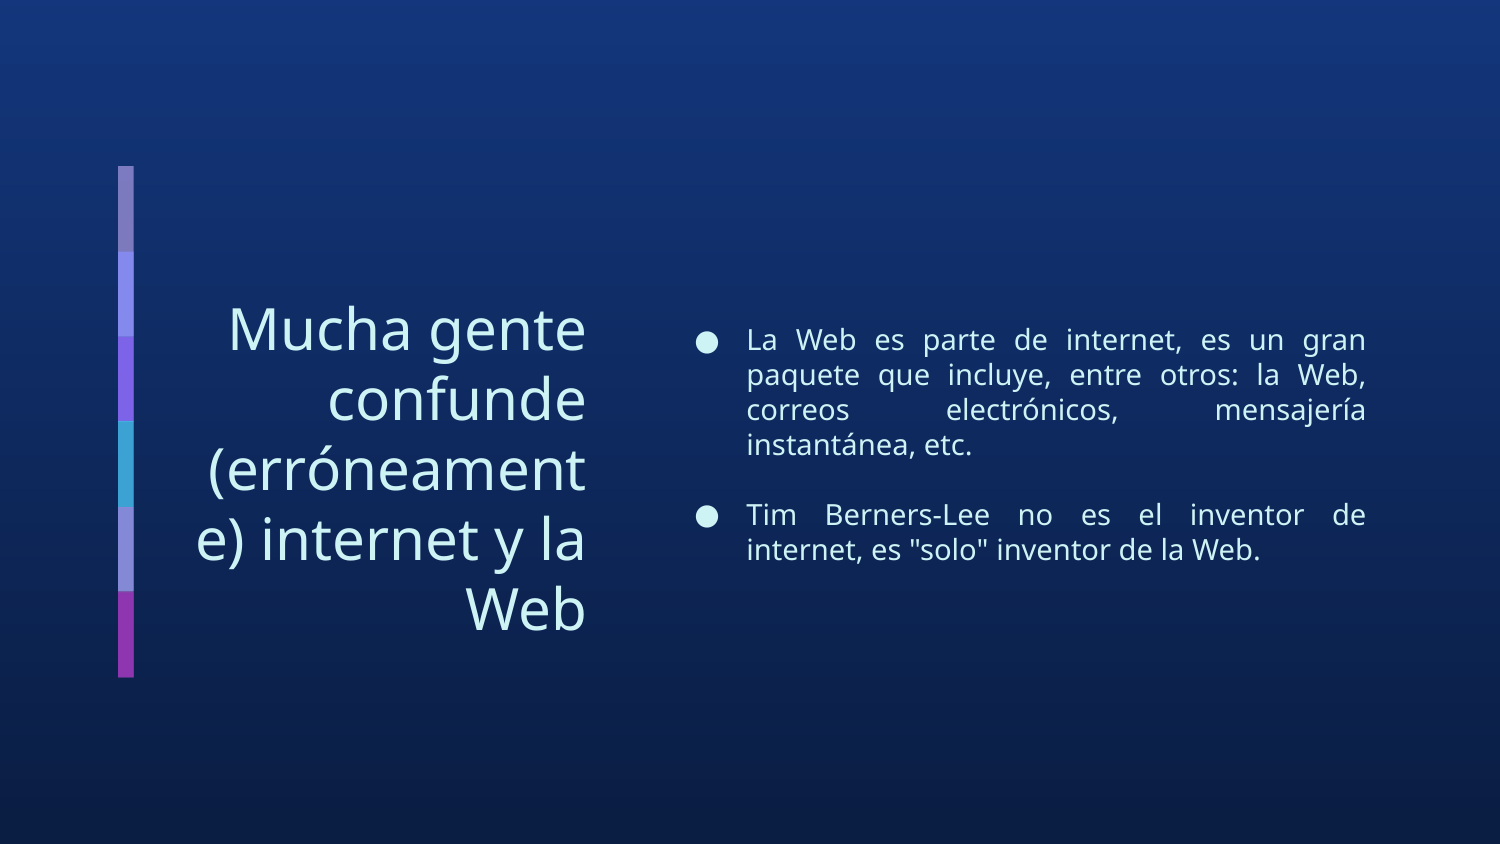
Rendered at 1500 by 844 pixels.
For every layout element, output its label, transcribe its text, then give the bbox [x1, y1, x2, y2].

list La Web es parte de internet, es un gran paquete que incluye, entre otros: la Web, correos electrónicos, mensajería instantánea, etc. Tim Berners-Lee no es el inventor de internet, es "solo" inventor de la Web. [656, 236, 1382, 608]
title Mucha gente confunde (erróneamente) internet y la Web [172, 277, 602, 422]
